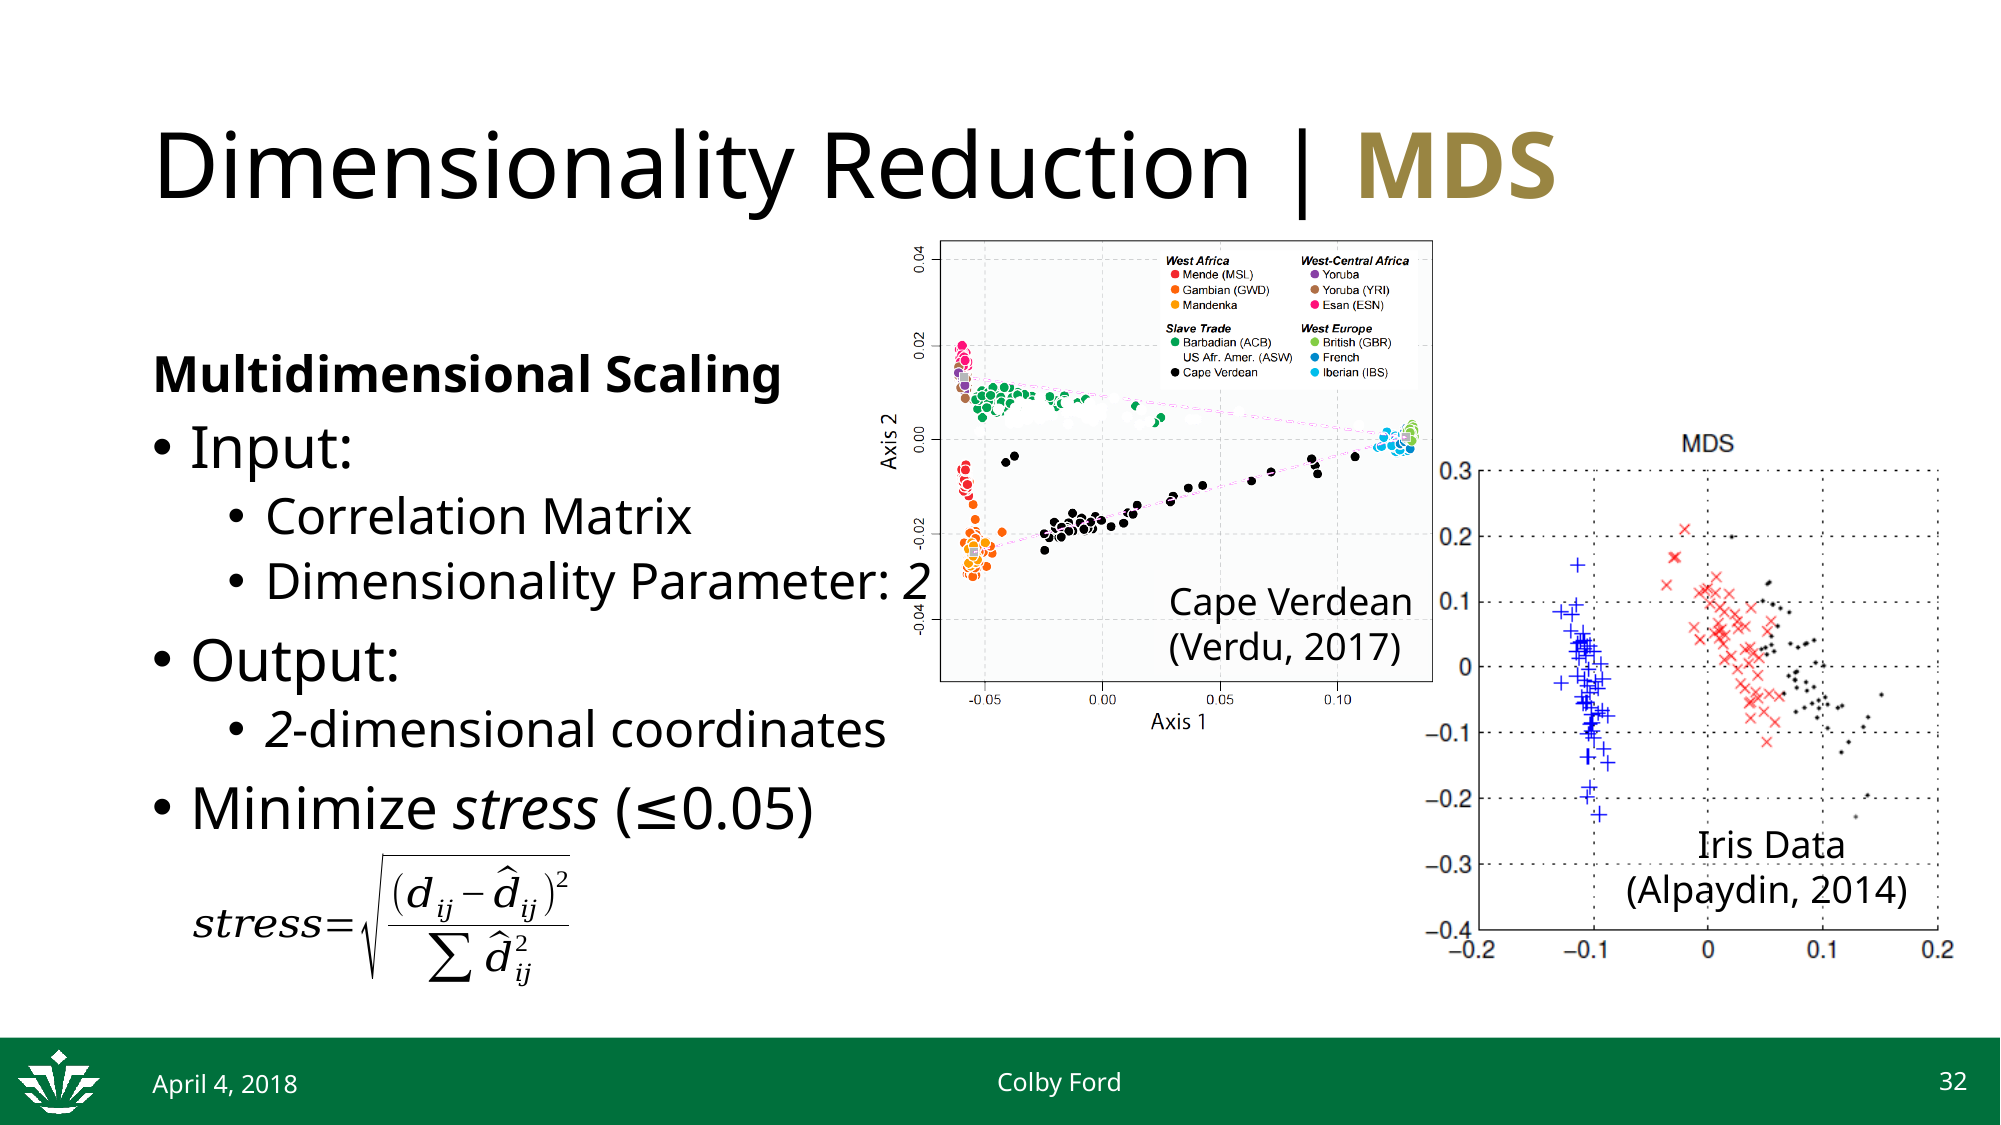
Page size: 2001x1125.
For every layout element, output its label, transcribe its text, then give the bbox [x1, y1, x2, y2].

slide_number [137, 1053, 588, 1114]
title Dimensionality Reduction | MDS [137, 59, 1863, 278]
footer Colby Ford [624, 1053, 1495, 1114]
list Multidimensional Scaling [137, 275, 875, 410]
picture [875, 230, 1983, 987]
slide_number 32 [1532, 1052, 1983, 1113]
list Input: Correlation Matrix Dimensionality Parameter: 2 Output: 2-dimensional coordinates Minimize stress (≤0.05) [137, 410, 984, 1016]
